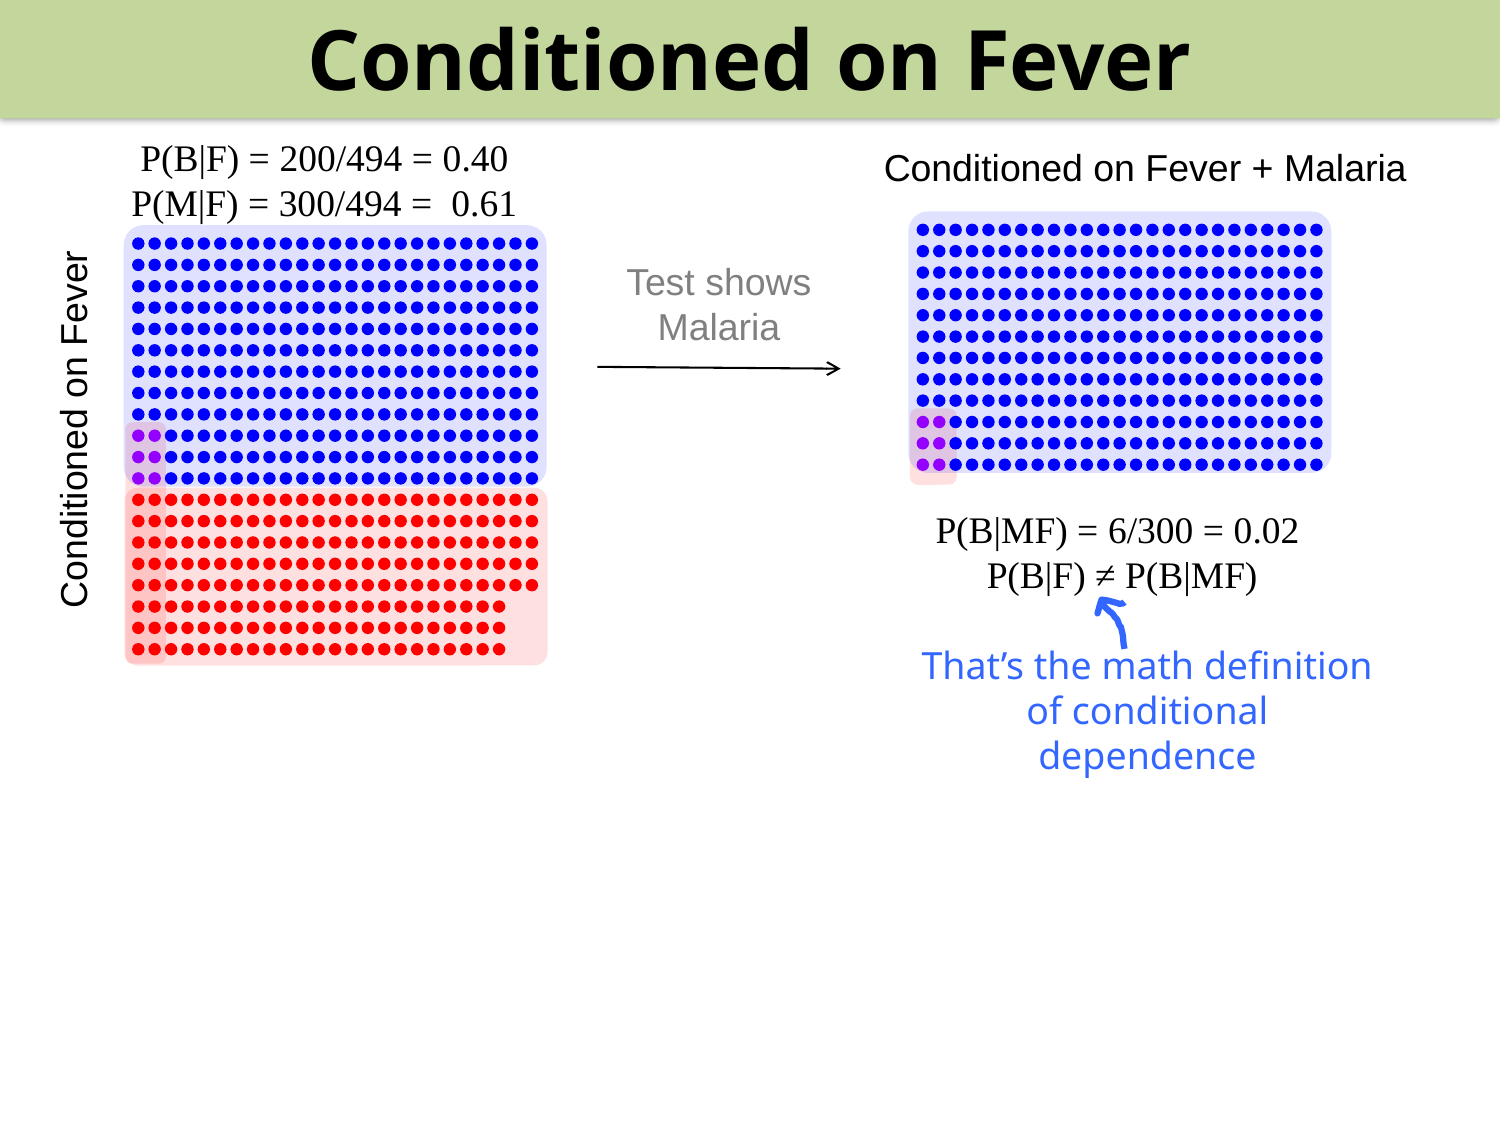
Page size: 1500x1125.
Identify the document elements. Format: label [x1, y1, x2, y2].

text_box [851, 136, 1450, 197]
text_box [0, 0, 1500, 122]
text_box [42, 126, 548, 666]
text_box [905, 498, 1390, 785]
text_box [908, 211, 1332, 485]
text_box [600, 250, 837, 356]
